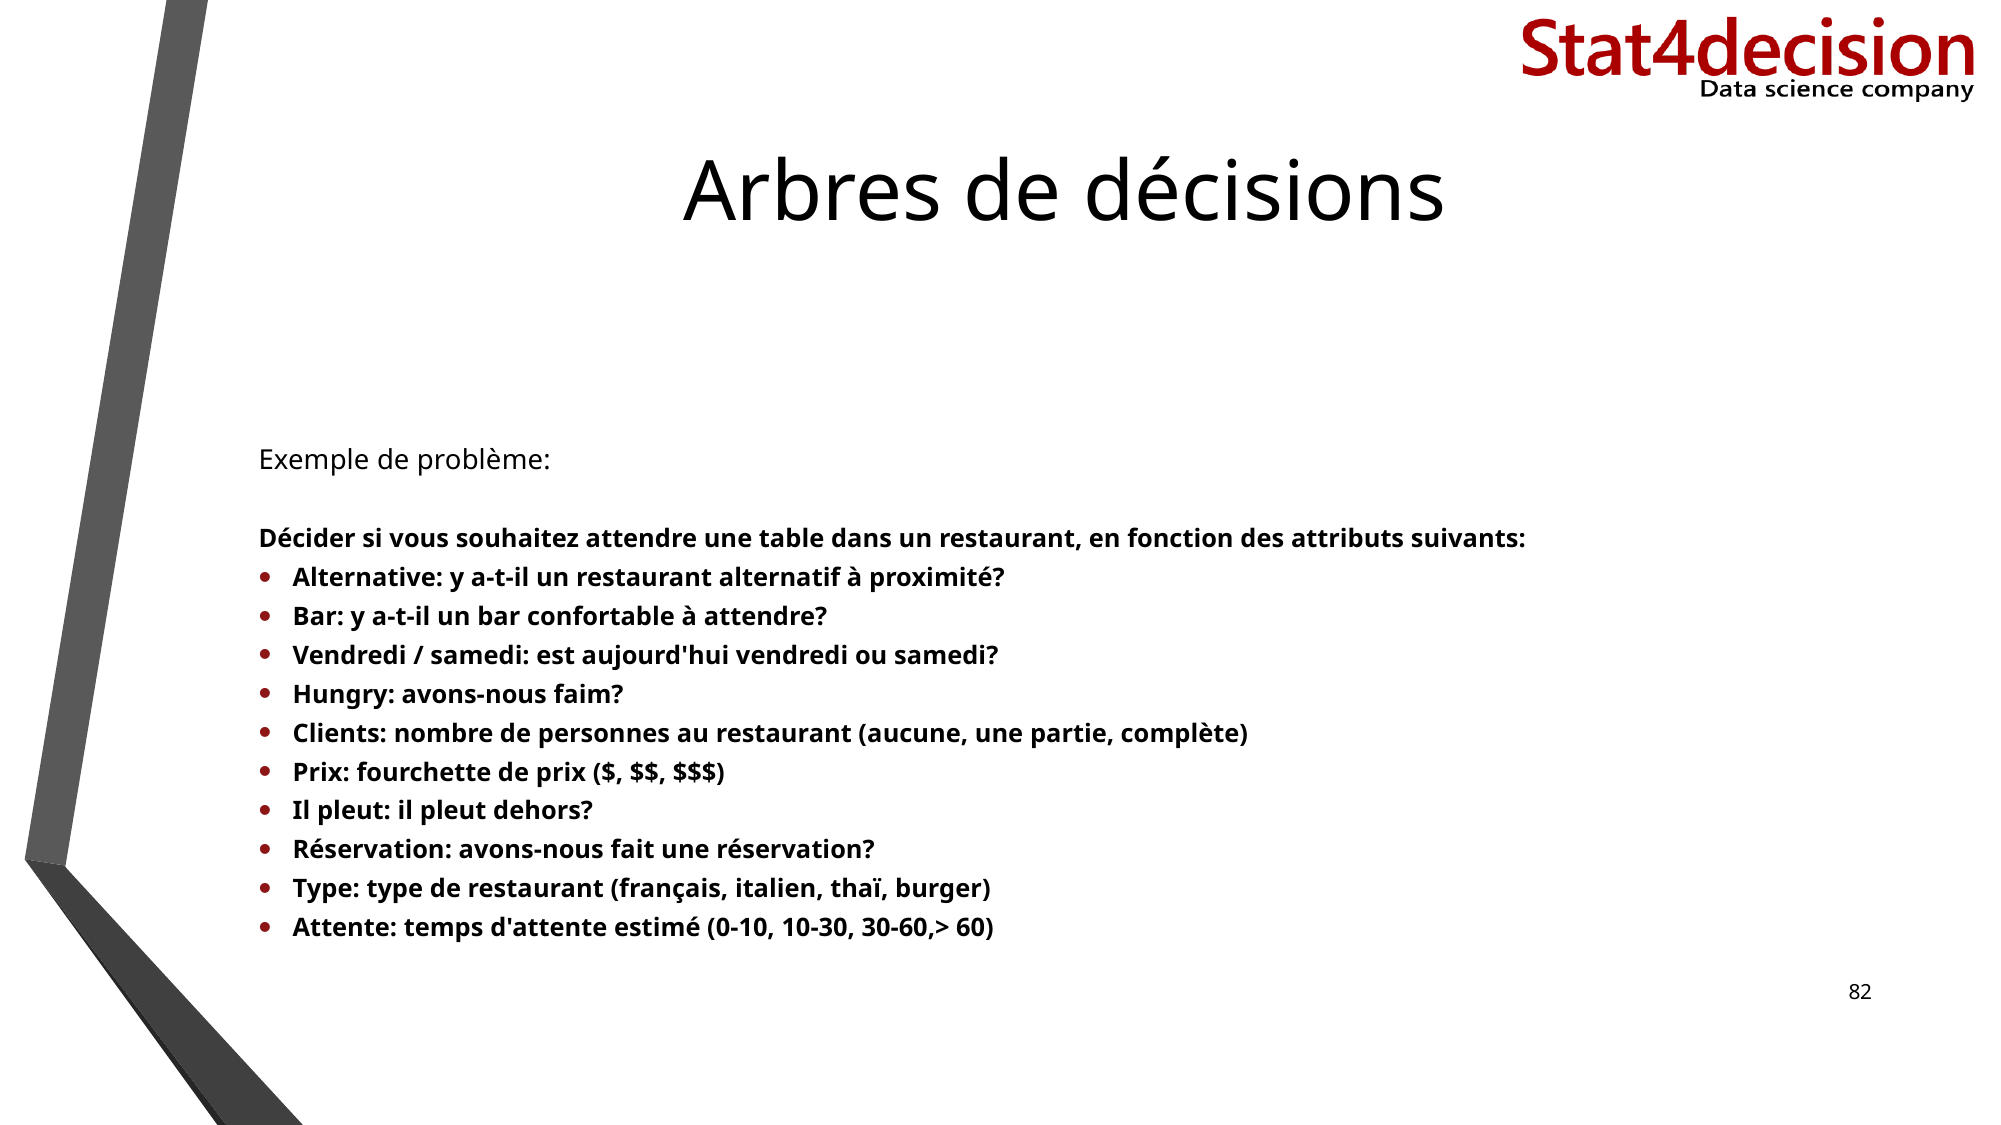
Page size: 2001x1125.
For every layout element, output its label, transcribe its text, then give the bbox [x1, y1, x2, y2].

slide_number 82 [1796, 962, 1887, 1023]
picture [1520, 14, 1976, 104]
title Arbres de décisions [243, 112, 1887, 263]
list Exemple de problème: Décider si vous souhaitez attendre une table dans un restaurant, en fonction des attributs suivants: Alternative: y a-t-il un restaurant alternatif à proximité? Bar: y a-t-il un bar confortable à attendre? Vendredi / samedi: est aujourd'hui vendredi ou samedi? Hungry: avons-nous faim? Clients: nombre de personnes au restaurant (aucune, une partie, complète) Prix: fourchette de prix ($, $$, $$$) Il pleut: il pleut dehors? Réservation: avons-nous fait une réservation? Type: type de restaurant (français, italien, thaï, burger) Attente: temps d'attente estimé (0-10, 10-30, 30-60,> 60) [243, 437, 1887, 950]
